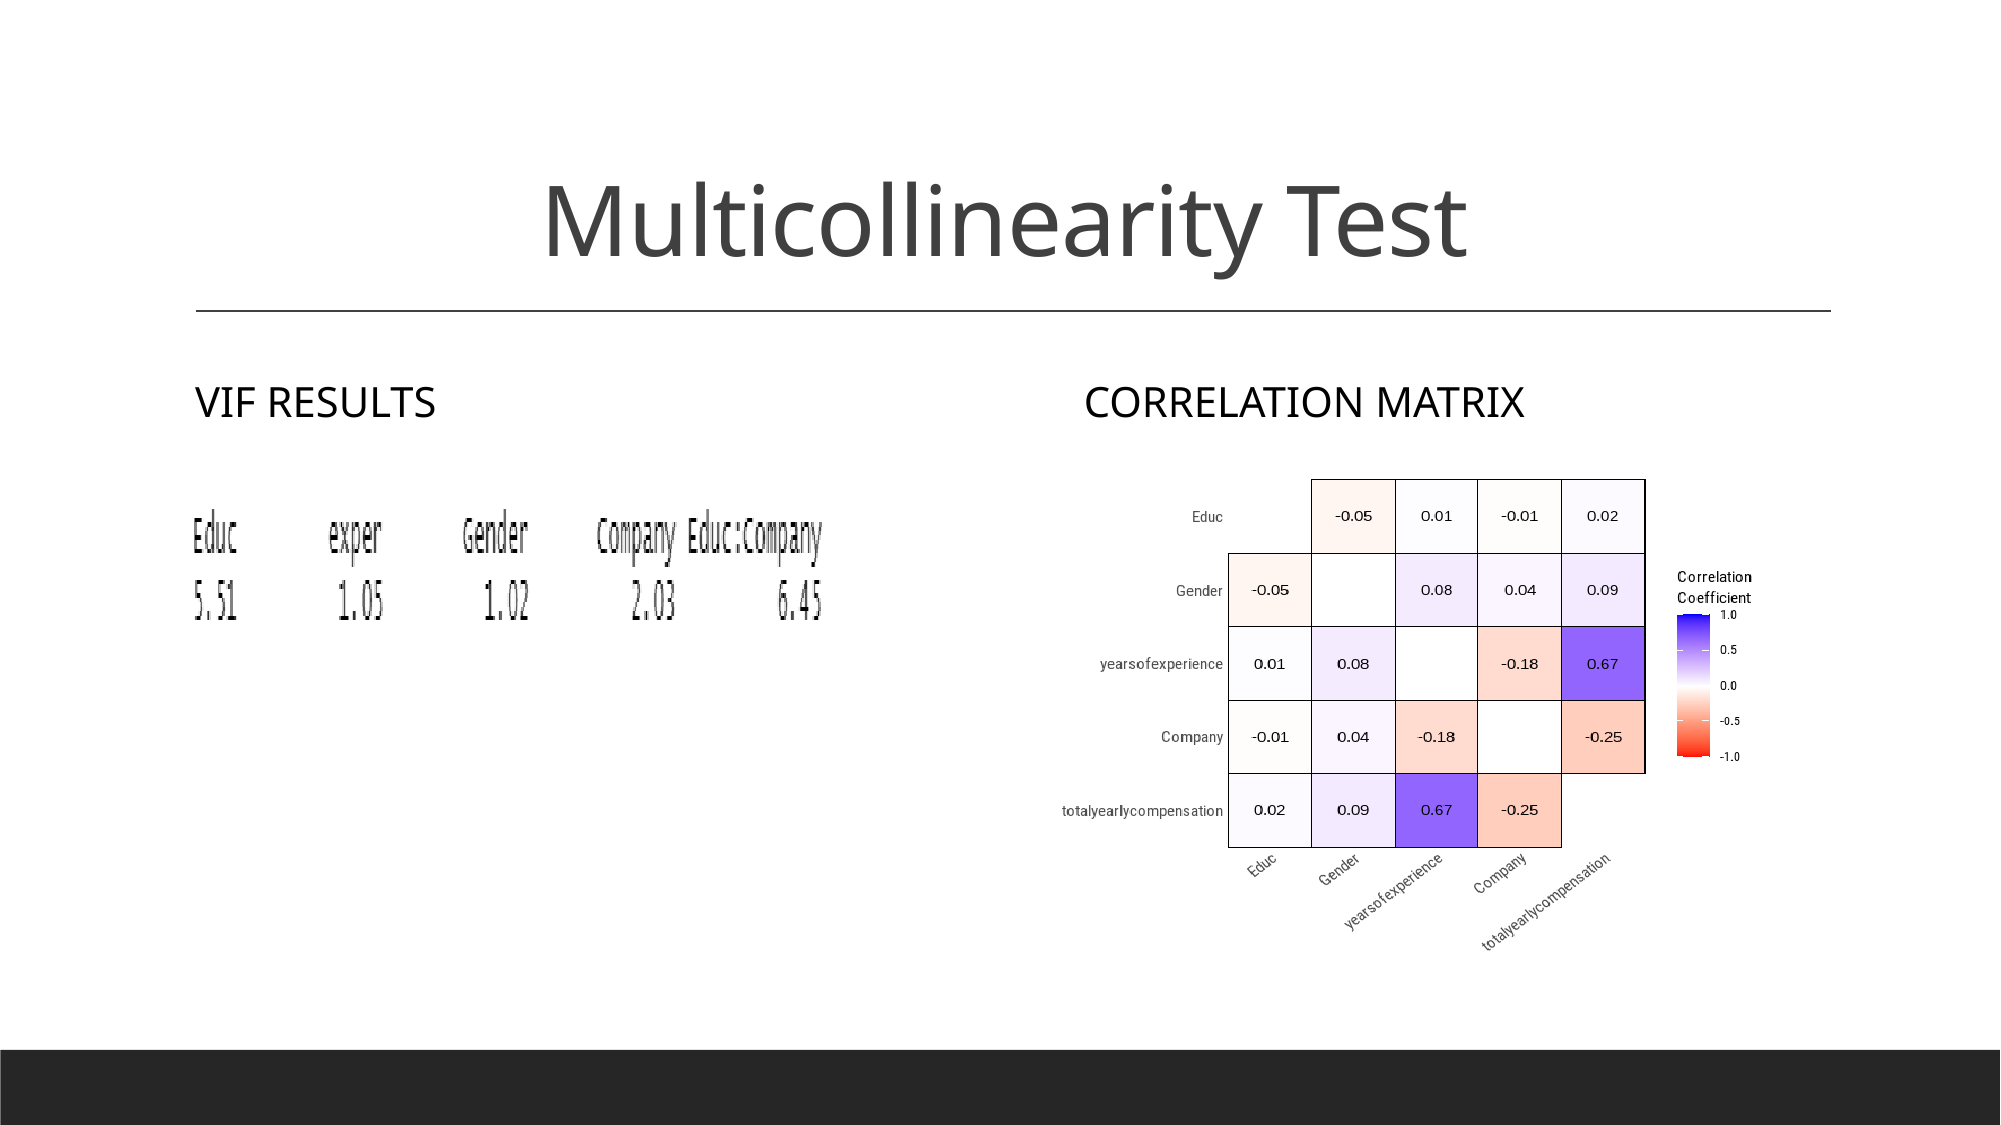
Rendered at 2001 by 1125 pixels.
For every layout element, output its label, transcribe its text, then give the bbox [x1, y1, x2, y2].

title Multicollinearity Test [180, 47, 1830, 285]
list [999, 418, 1821, 1020]
list Correlation Matrix [1068, 337, 1830, 459]
list VIF Results [180, 337, 942, 459]
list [99, 501, 863, 638]
